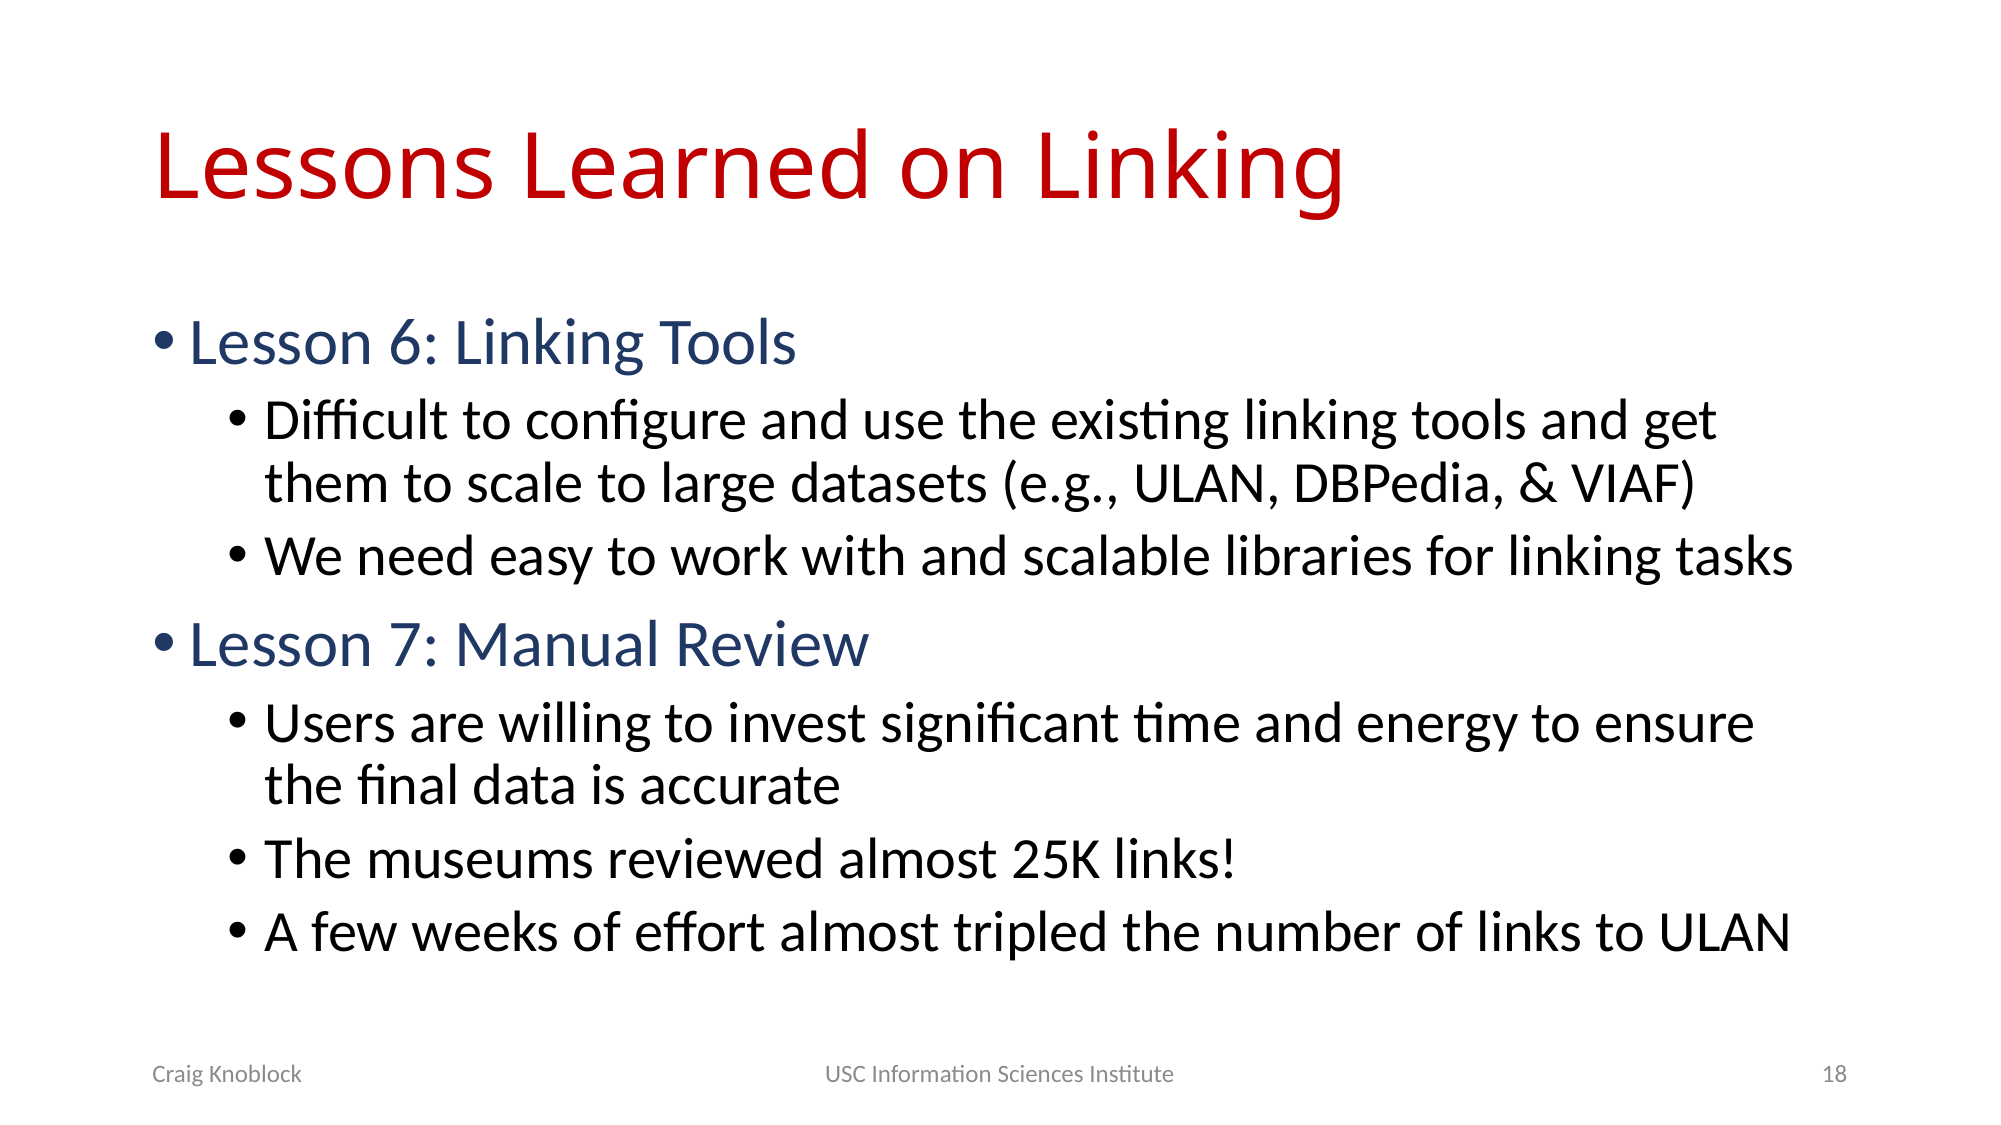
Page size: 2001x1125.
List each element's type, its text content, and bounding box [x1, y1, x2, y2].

footer USC Information Sciences Institute [662, 1042, 1338, 1103]
title Lessons Learned on Linking [137, 59, 1863, 278]
slide_number 18 [1412, 1042, 1863, 1103]
slide_number Craig Knoblock [137, 1042, 588, 1103]
list Lesson 6: Linking Tools Difficult to configure and use the existing linking tools and get them to scale to large datasets (e.g., ULAN, DBPedia, & VIAF) We need easy to work with and scalable libraries for linking tasks Lesson 7: Manual Review Users are willing to invest significant time and energy to ensure the final data is accurate The museums reviewed almost 25K links! A few weeks of effort almost tripled the number of links to ULAN [137, 299, 1863, 1014]
